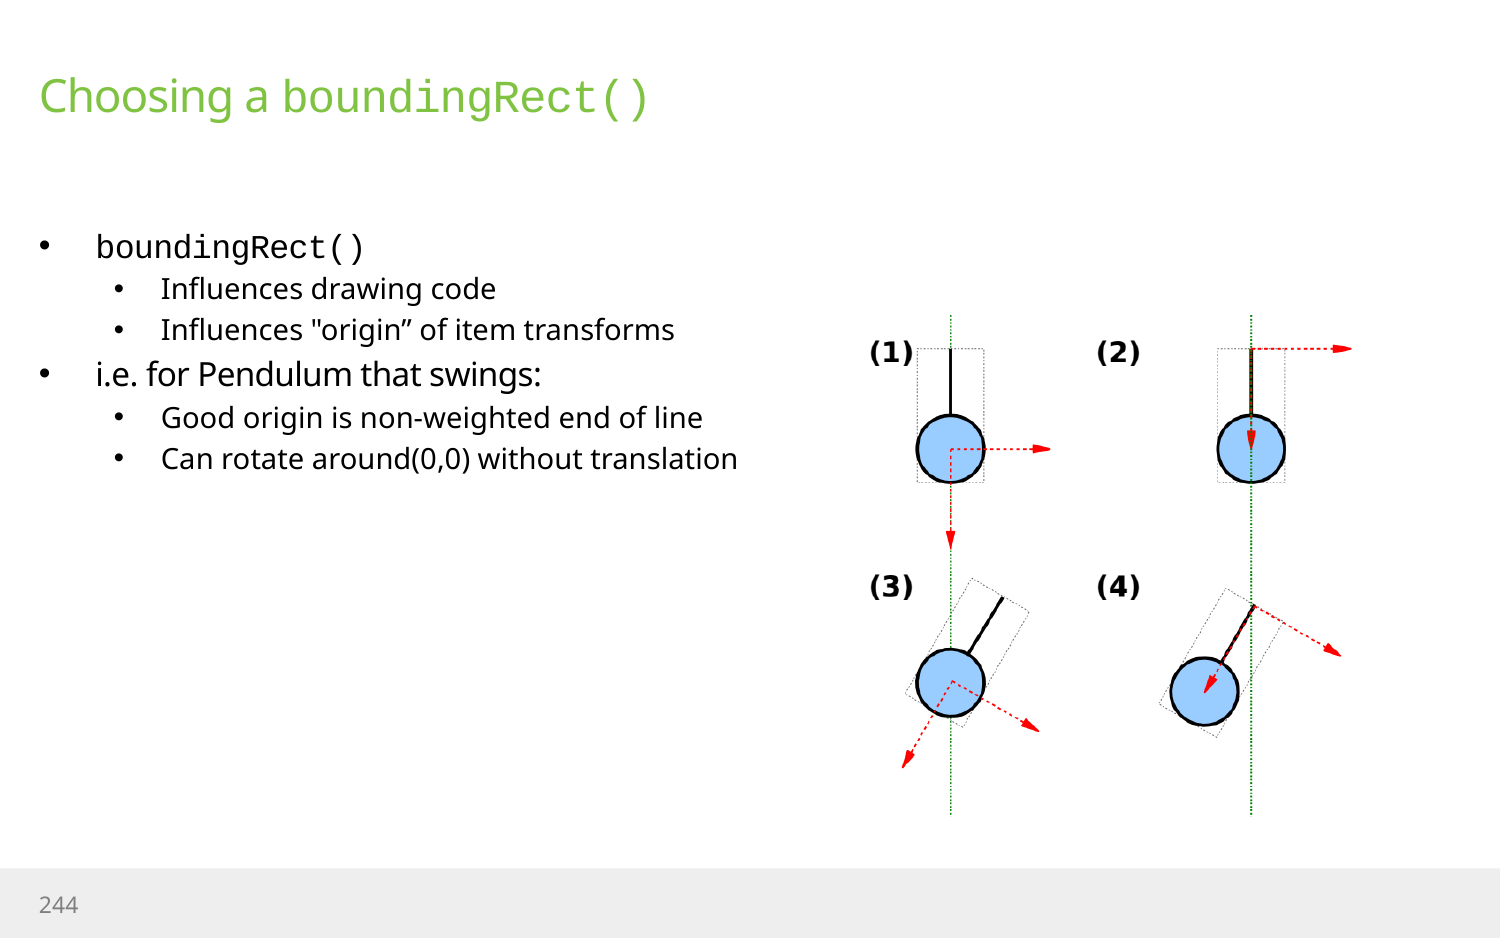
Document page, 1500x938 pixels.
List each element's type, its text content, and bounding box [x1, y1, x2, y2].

list boundingRect() Influences drawing code Influences "origin” of item transforms i.e. for Pendulum that swings: Good origin is non-weighted end of line Can rotate around(0,0) without translation [39, 224, 1471, 846]
slide_number 244 [39, 892, 410, 921]
title Choosing a boundingRect() [39, 66, 1052, 195]
picture [859, 315, 1368, 823]
